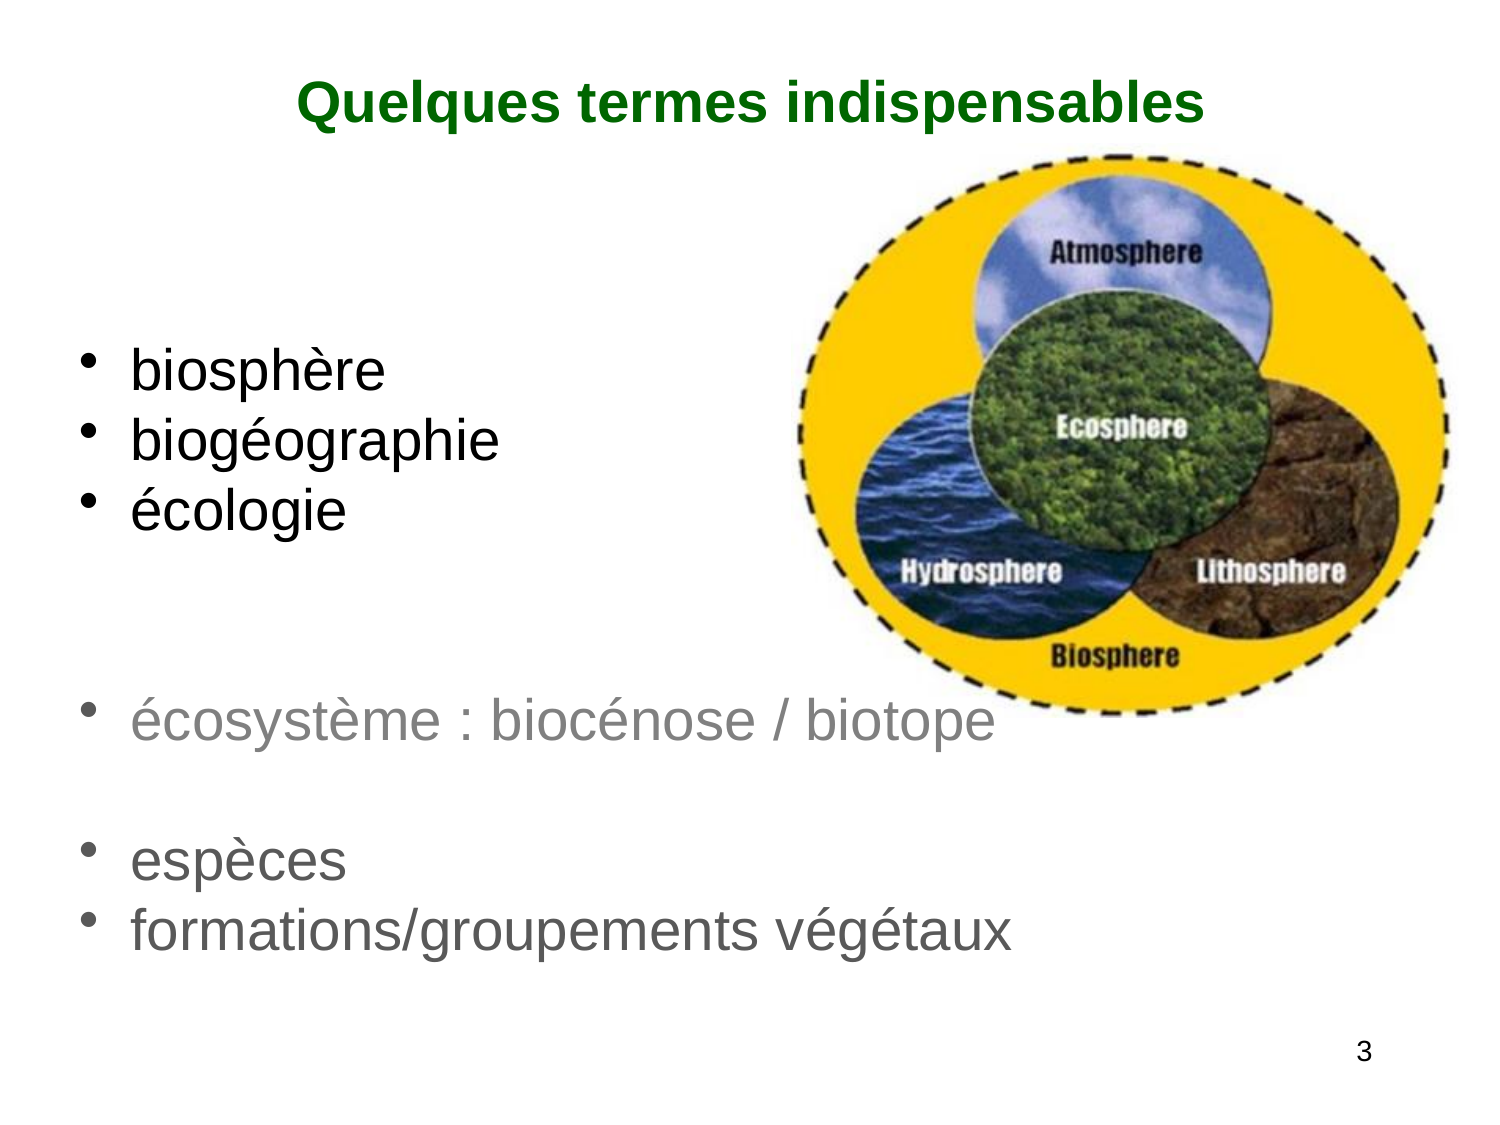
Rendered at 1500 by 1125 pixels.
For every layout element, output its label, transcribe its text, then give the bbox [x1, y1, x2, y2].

picture [791, 143, 1459, 718]
text_box biosphère biogéographie écologie écosystème : biocénose / biotope espèces formations/groupements végétaux [64, 324, 1030, 970]
title Quelques termes indispensables [76, 5, 1427, 193]
slide_number 3 [1074, 1025, 1388, 1100]
